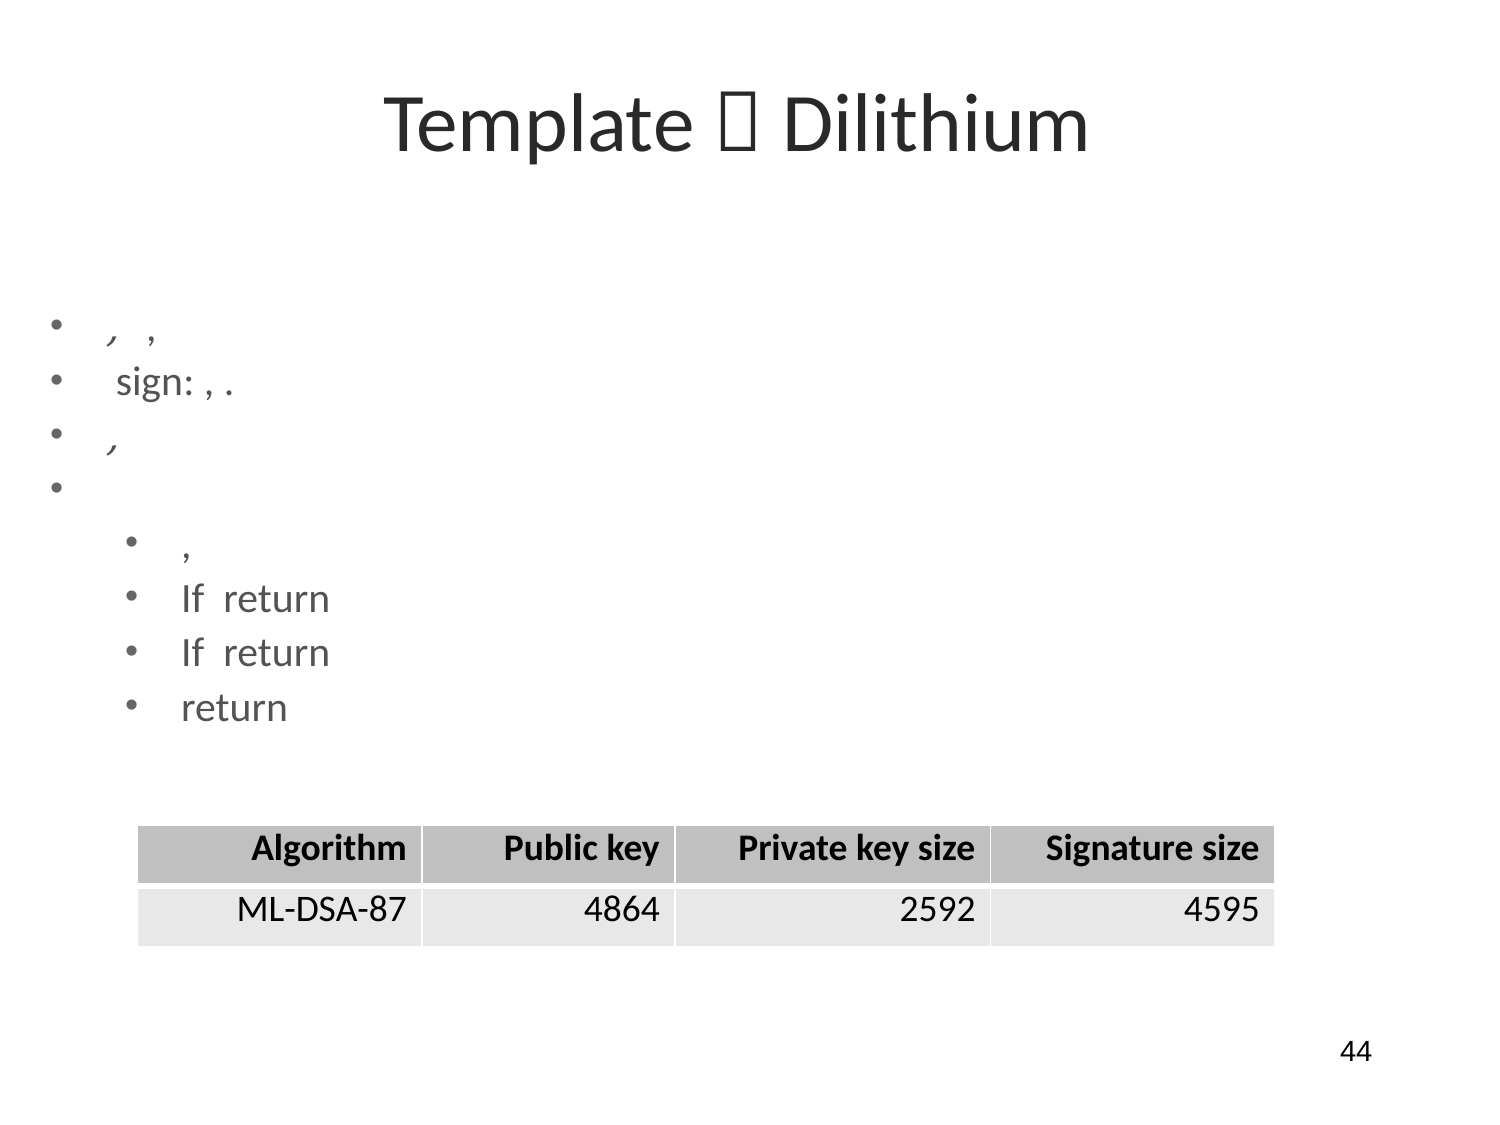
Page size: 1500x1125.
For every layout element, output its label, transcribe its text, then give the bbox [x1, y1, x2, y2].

slide_number 44 [1074, 1024, 1388, 1101]
table_header Public key [423, 826, 674, 883]
text_box Template  Dilithium [50, 37, 1425, 213]
table_cell 2592 [676, 889, 990, 946]
table_header Algorithm [138, 826, 421, 883]
table_header Signature size [991, 826, 1274, 883]
table_cell ML-DSA-87 [138, 889, 421, 946]
table_cell 4595 [991, 889, 1274, 946]
table_header Private key size [676, 826, 990, 883]
table_cell 4864 [423, 889, 674, 946]
